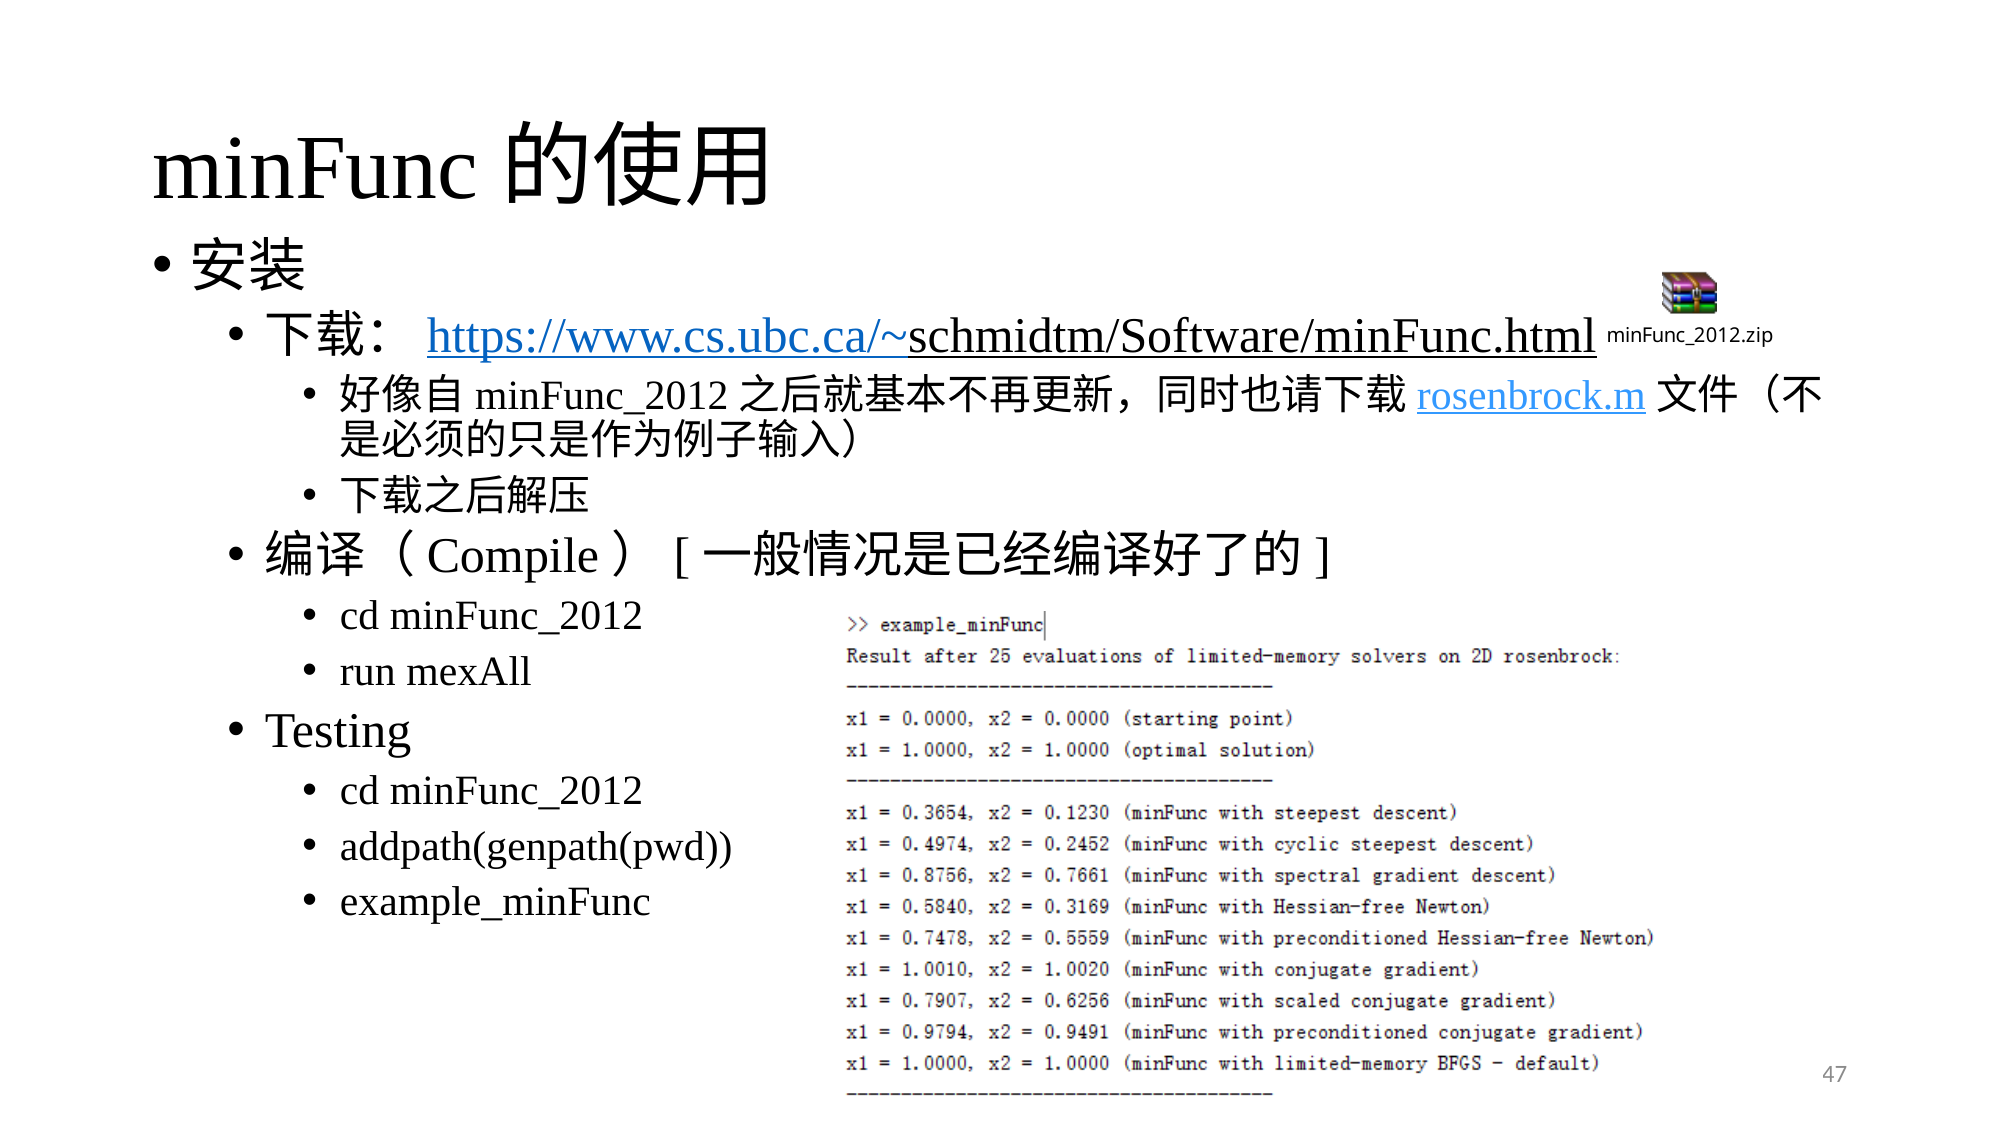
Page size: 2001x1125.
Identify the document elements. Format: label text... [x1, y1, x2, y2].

title minFunc的使用 [137, 59, 1863, 228]
list 安装 下载：https://www.cs.ubc.ca/~schmidtm/Software/minFunc.html 好像自minFunc_2012之后就基本不再更新，同时也请下载rosenbrock.m文件（不是必须的只是作为例子输入） 下载之后解压 编译（Compile）[一般情况是已经编译好了的] cd minFunc_2012 run mexAll Testing cd minFunc_2012 addpath(genpath(pwd)) example_minFunc [137, 228, 1863, 943]
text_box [1583, 264, 1794, 358]
slide_number 47 [1823, 1042, 1863, 1103]
picture [841, 611, 1823, 1103]
